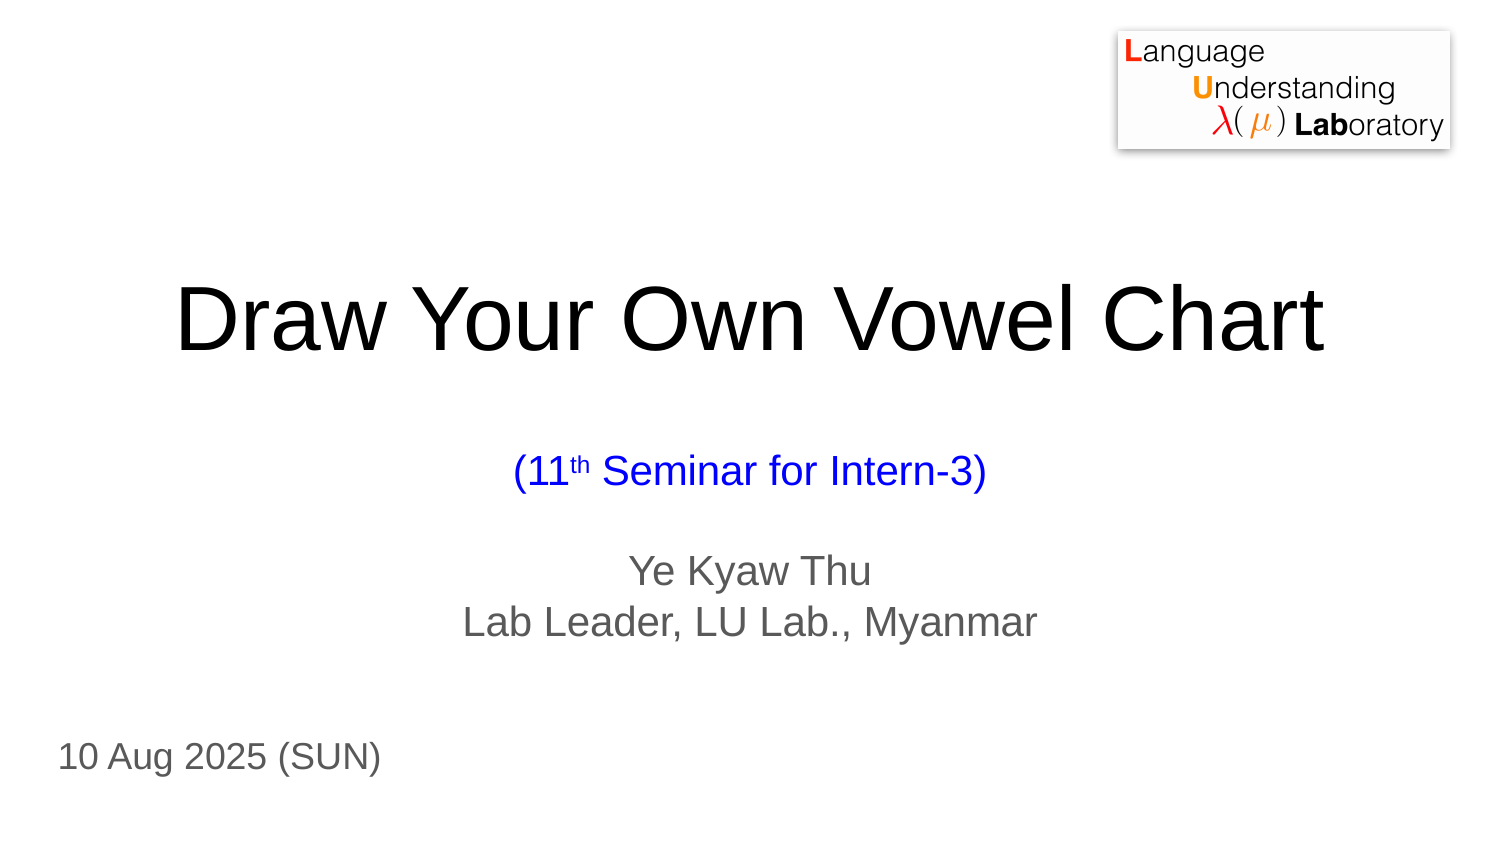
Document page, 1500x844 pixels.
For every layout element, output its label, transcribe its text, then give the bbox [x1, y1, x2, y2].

subtitle (11th Seminar for Intern-3) Ye Kyaw Thu Lab Leader, LU Lab., Myanmar [51, 428, 1449, 661]
text_box 10 Aug 2025 (SUN) [42, 717, 455, 795]
title Draw Your Own Vowel Chart [51, 122, 1449, 384]
picture [1118, 31, 1451, 149]
